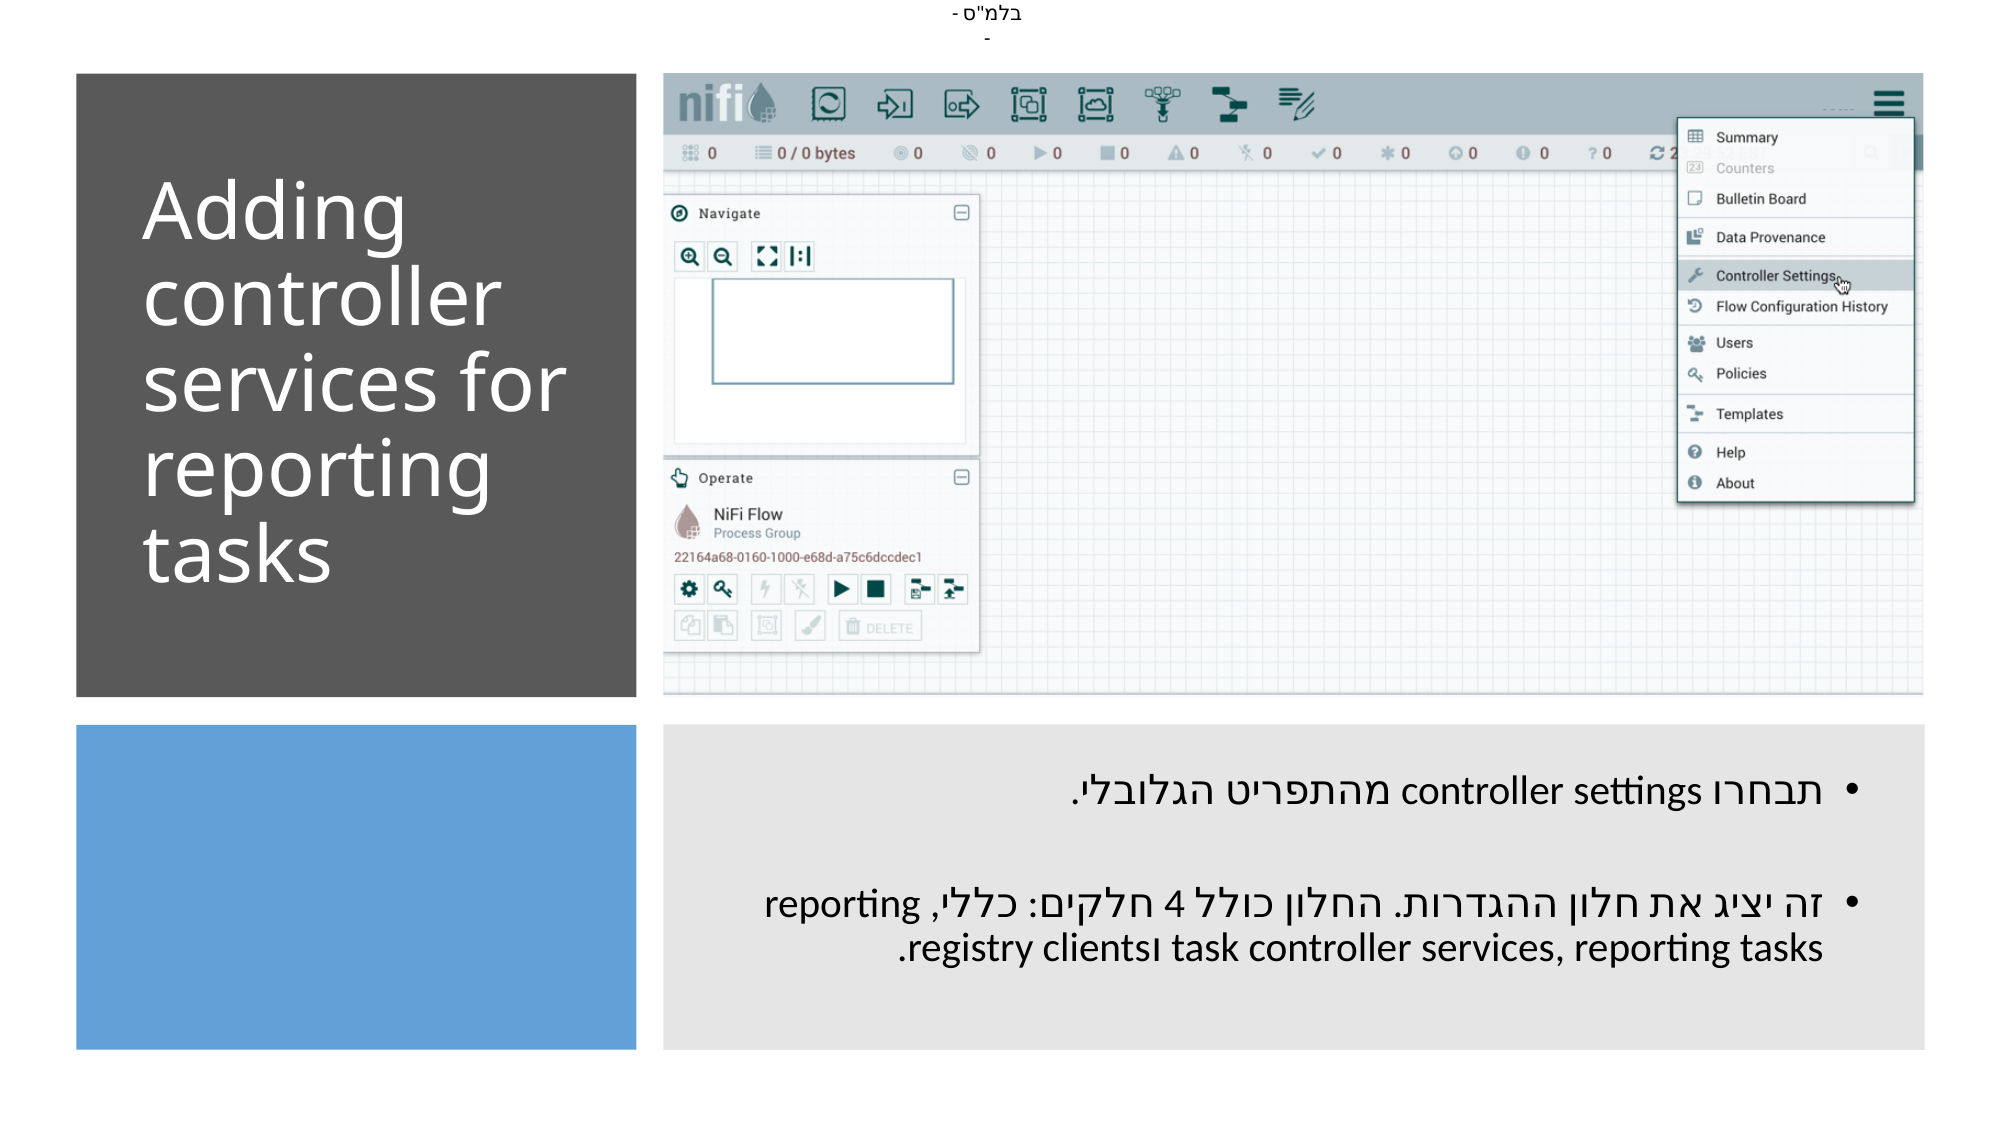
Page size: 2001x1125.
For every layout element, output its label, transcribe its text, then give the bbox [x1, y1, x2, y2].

list תבחרו controller settings מהתפריט הגלובלי. זה יציג את חלון ההגדרות. החלון כולל 4 חלקים: כללי, reporting task controller services, reporting tasks וregistry clients. [718, 761, 1873, 1019]
title Adding controller services for reporting tasks [127, 120, 595, 652]
text_box [75, 724, 637, 1051]
text_box [75, 72, 637, 698]
text_box [662, 723, 1926, 1051]
picture [663, 73, 1924, 698]
